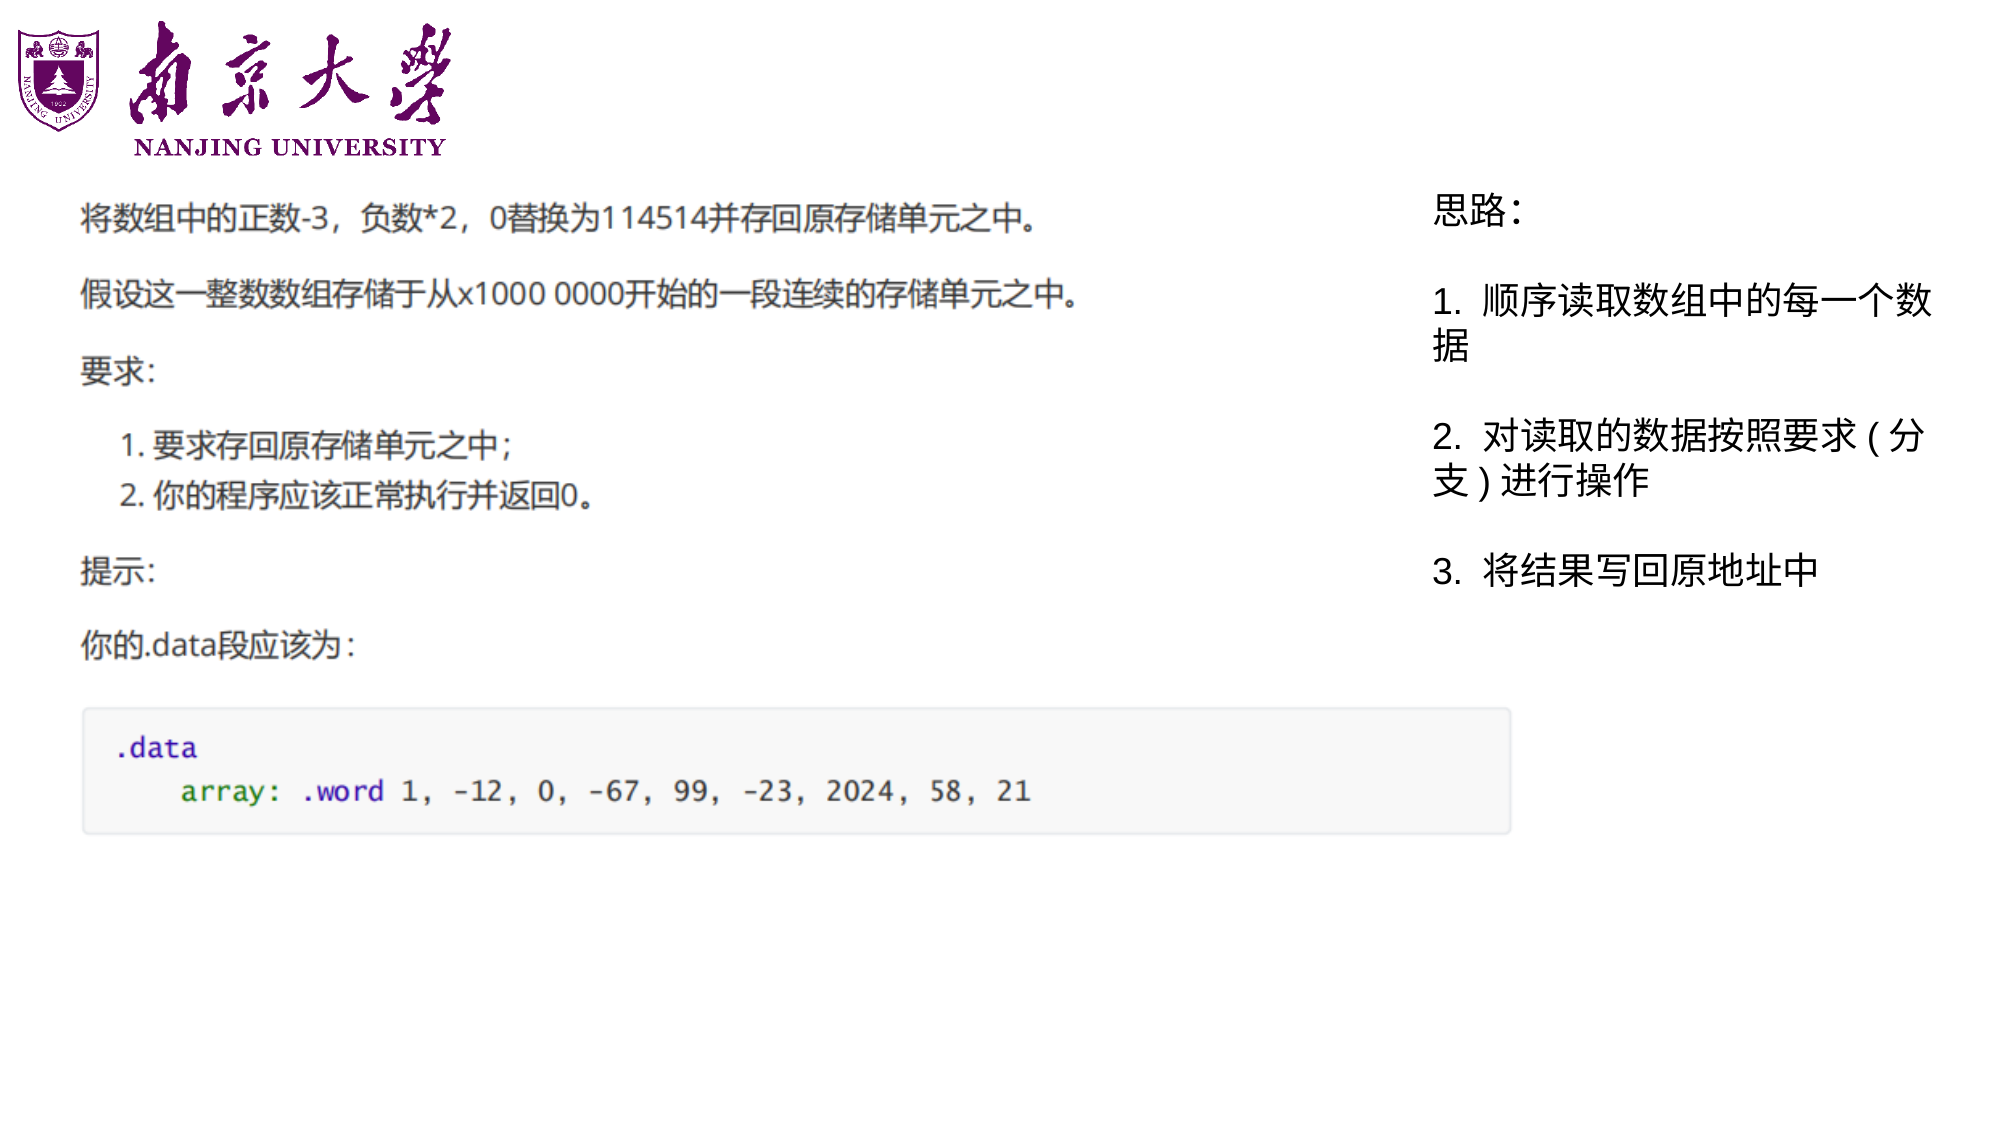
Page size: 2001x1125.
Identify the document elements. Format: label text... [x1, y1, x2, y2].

picture [44, 179, 1571, 872]
text_box 思路： 1. 顺序读取数组中的每一个数据 2. 对读取的数据按照要求(分支)进行操作 3. 将结果写回原地址中 [1571, 179, 1968, 599]
picture [18, 21, 451, 160]
